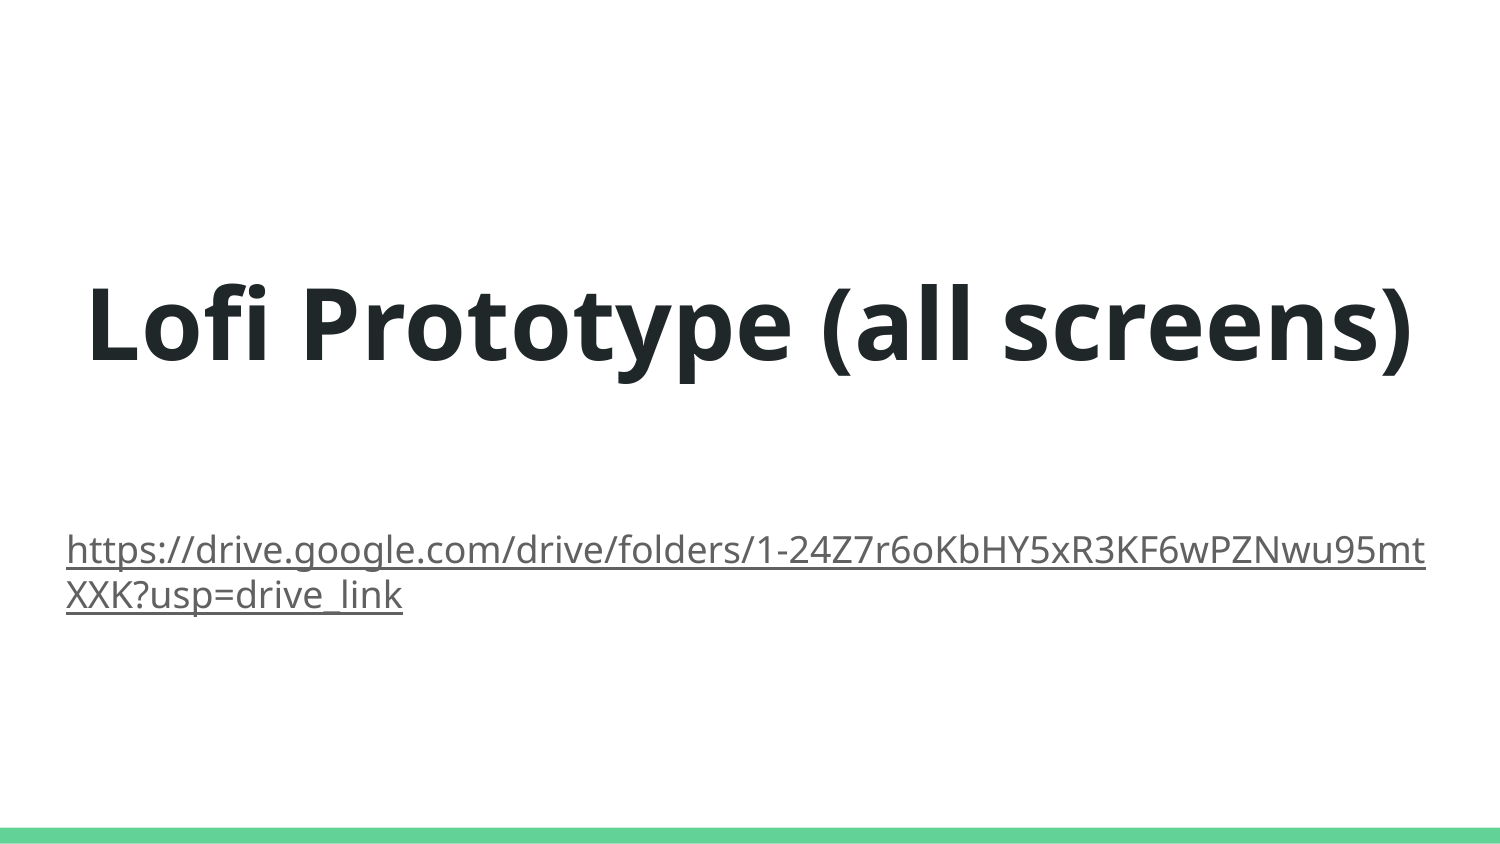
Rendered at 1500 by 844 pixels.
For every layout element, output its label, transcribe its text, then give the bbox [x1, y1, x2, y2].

list https://drive.google.com/drive/folders/1-24Z7r6oKbHY5xR3KF6wPZNwu95mtXXK?usp=drive_link [51, 503, 1449, 652]
title Lofi Prototype (all screens) [51, 162, 1449, 478]
